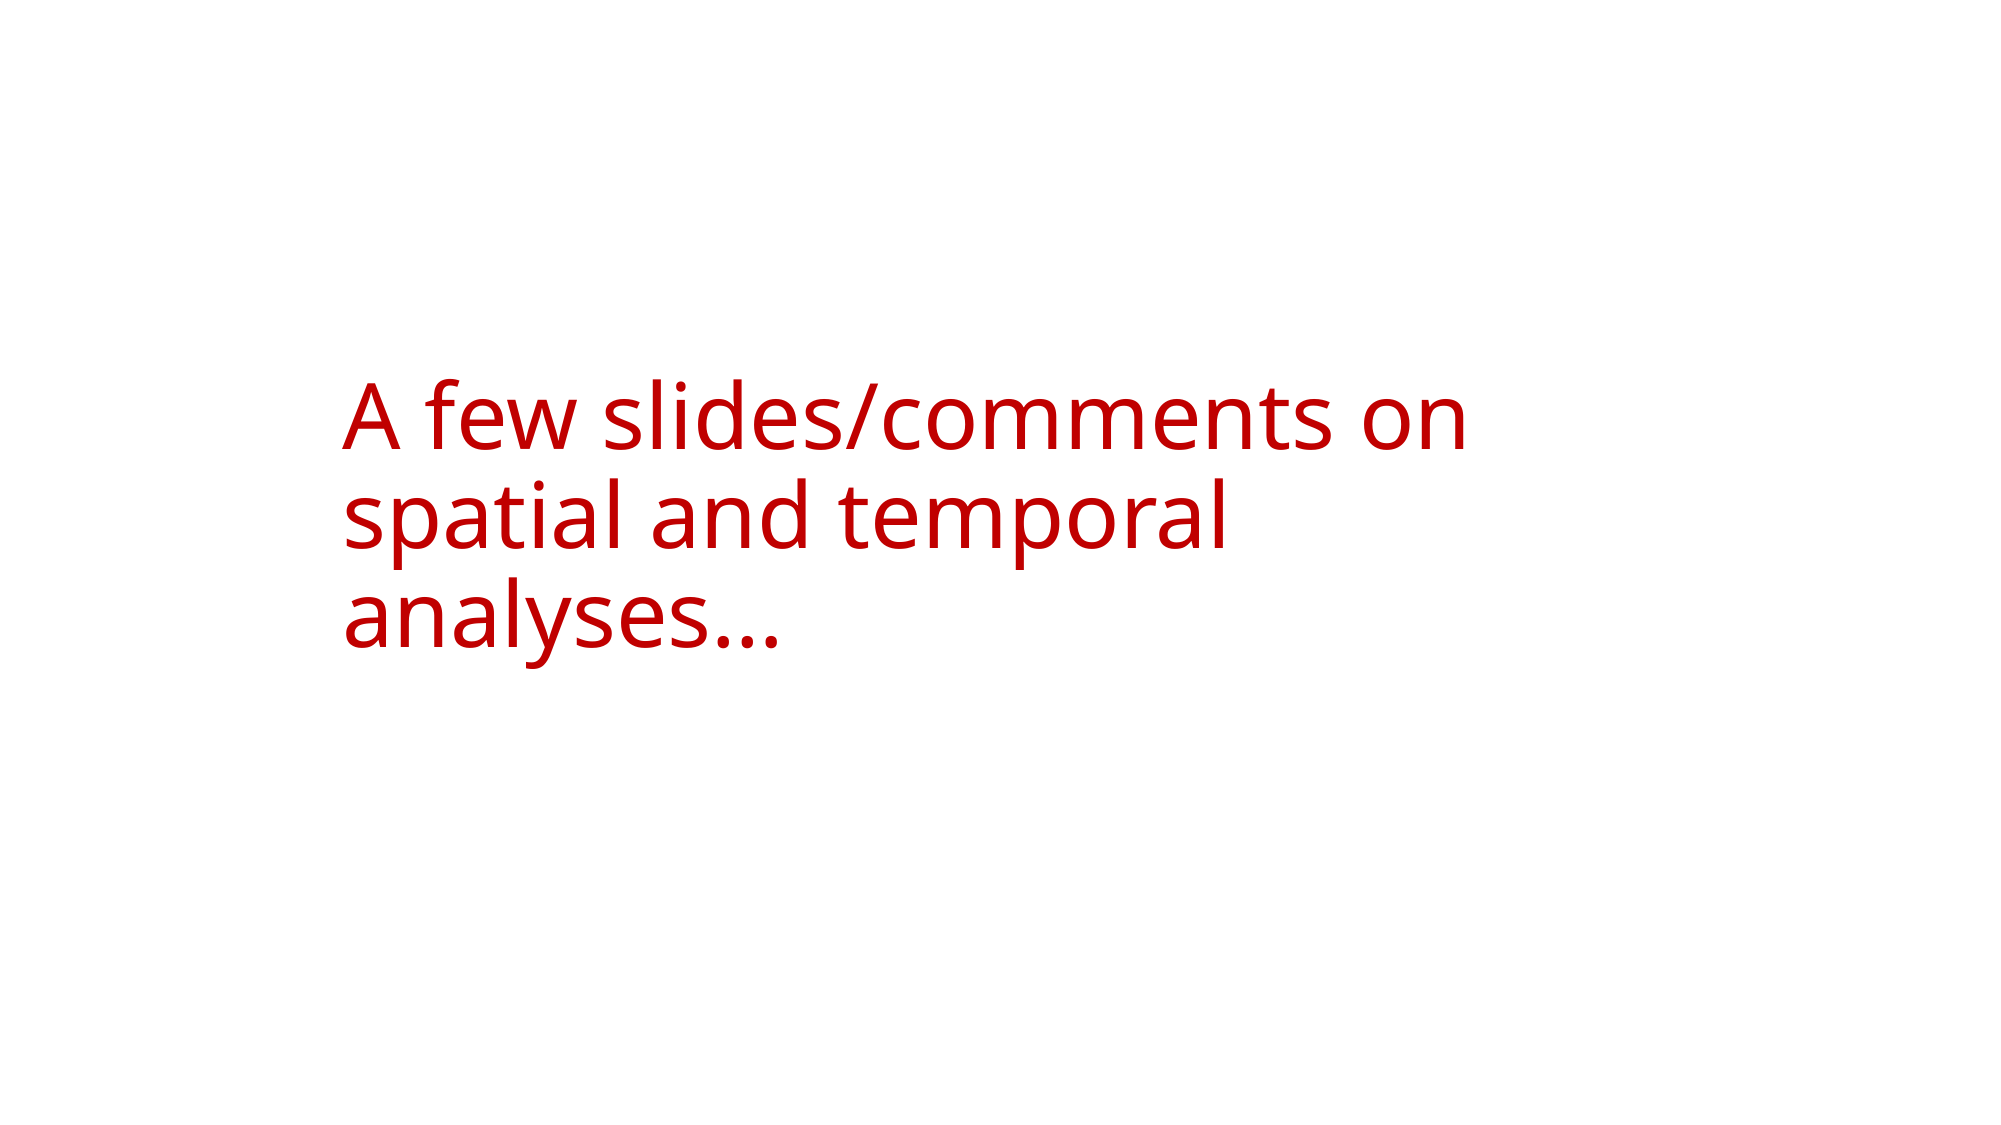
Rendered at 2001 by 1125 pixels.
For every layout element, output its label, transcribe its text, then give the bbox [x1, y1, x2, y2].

title A few slides/comments on spatial and temporal analyses… [327, 379, 1673, 658]
